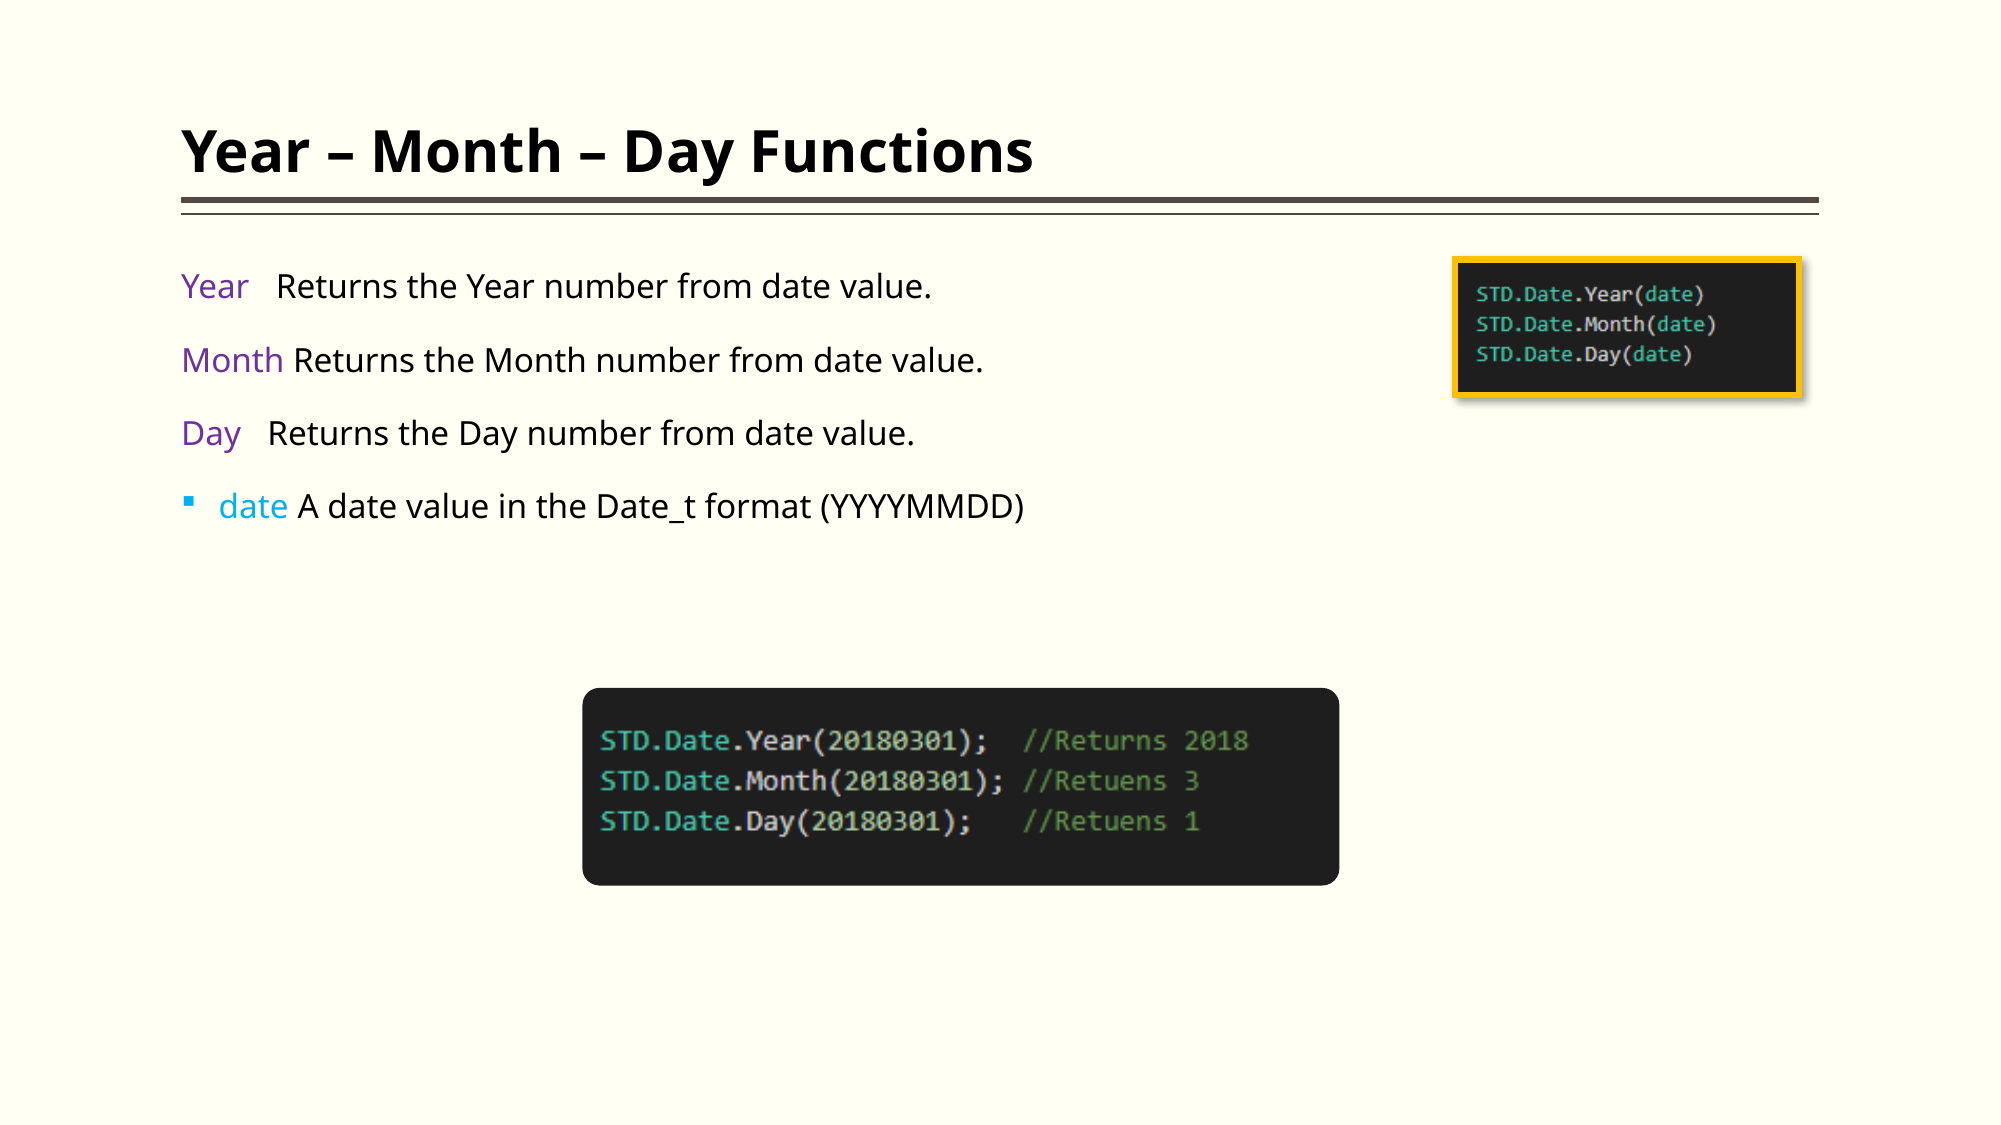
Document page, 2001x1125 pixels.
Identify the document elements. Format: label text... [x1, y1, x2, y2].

picture [582, 687, 1340, 886]
picture [1458, 262, 1796, 393]
title Year – Month – Day Functions [181, 12, 1819, 193]
list Year Returns the Year number from date value. Month Returns the Month number from date value. Day Returns the Day number from date value. date A date value in the Date_t format (YYYYMMDD) [181, 262, 1819, 1018]
